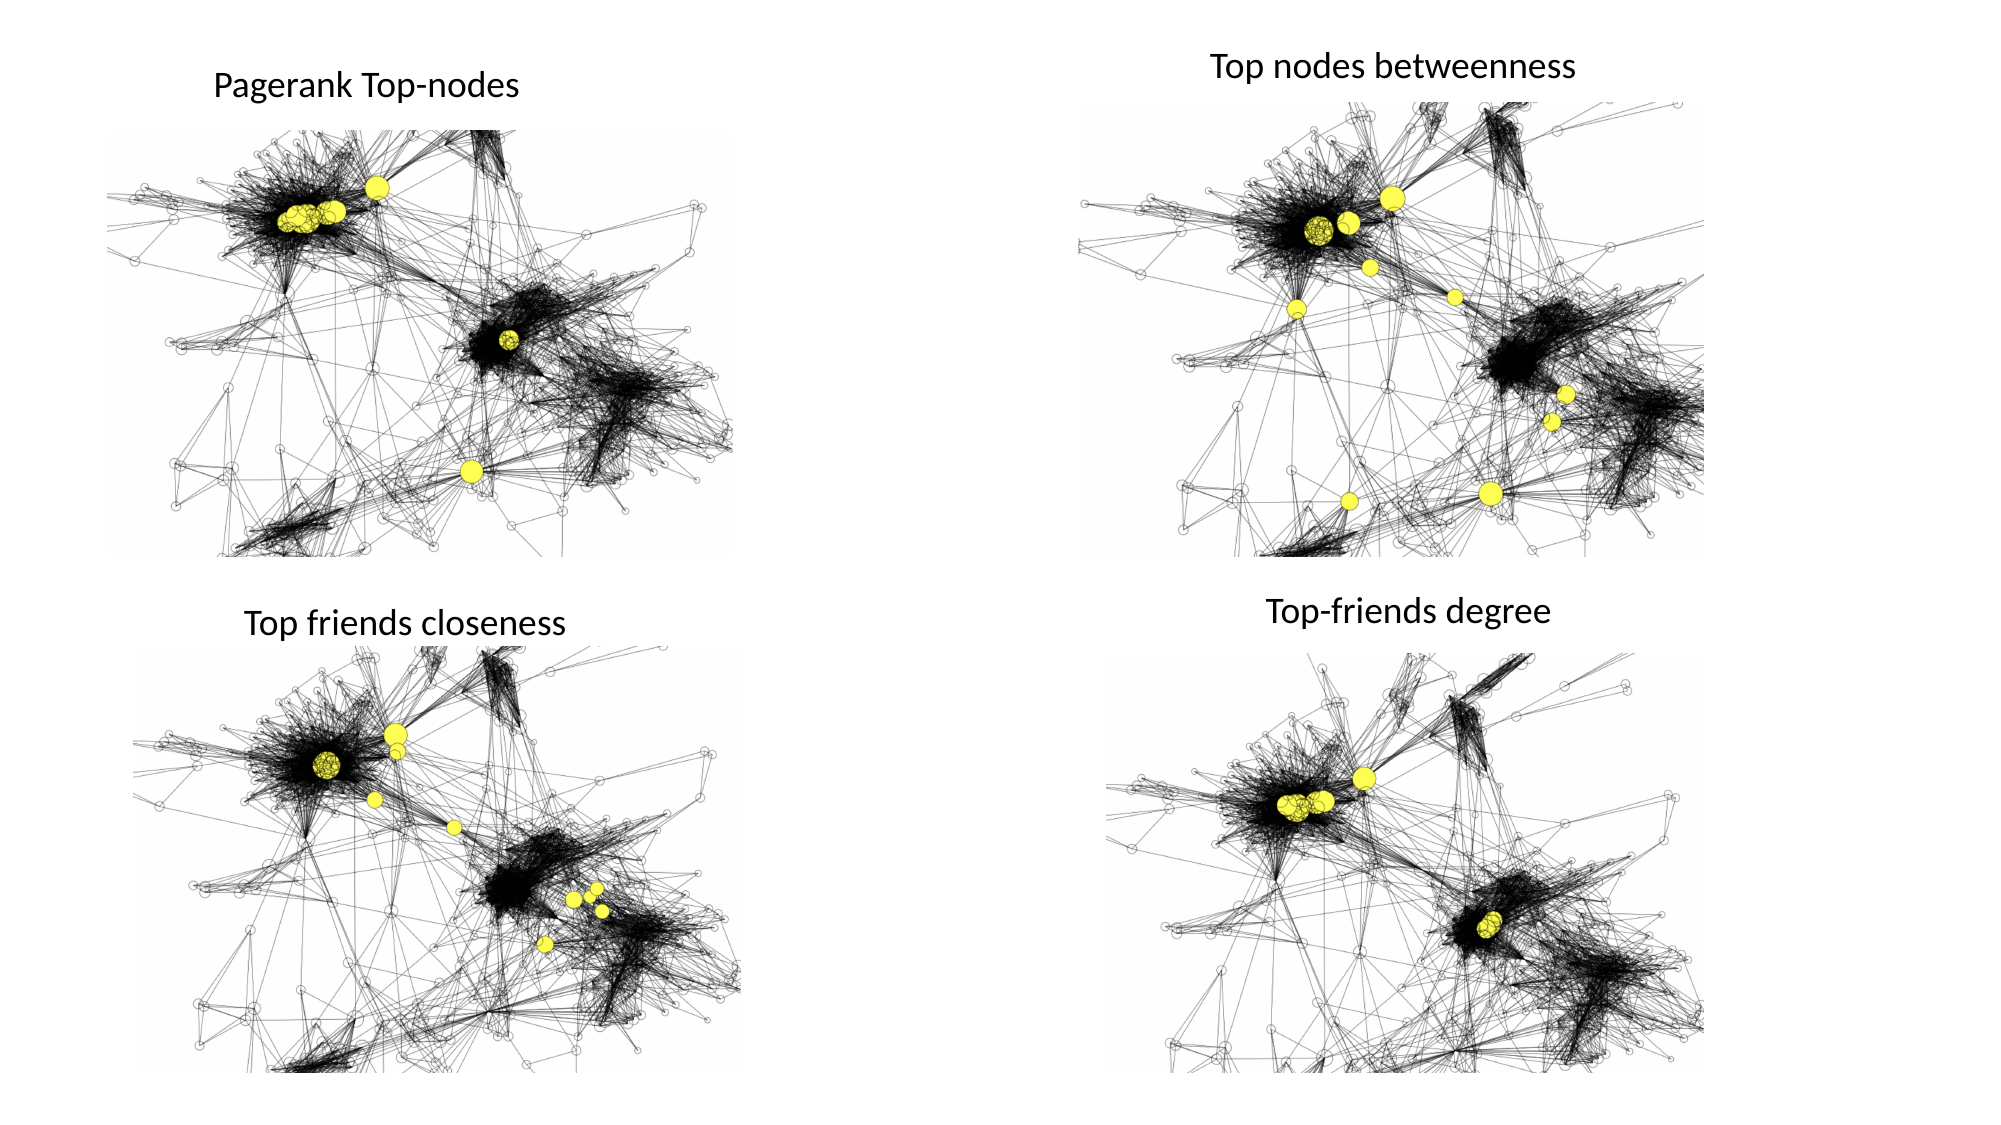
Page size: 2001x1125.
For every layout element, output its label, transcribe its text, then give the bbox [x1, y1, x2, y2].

picture [1078, 102, 1704, 557]
picture [1106, 653, 1704, 1073]
text_box Top nodes betweenness [1195, 34, 1747, 94]
picture [133, 646, 741, 1073]
picture [106, 130, 733, 557]
text_box Top friends closeness [229, 590, 582, 646]
text_box Top-friends degree [1250, 578, 1568, 653]
text_box Pagerank Top-nodes [198, 52, 766, 112]
